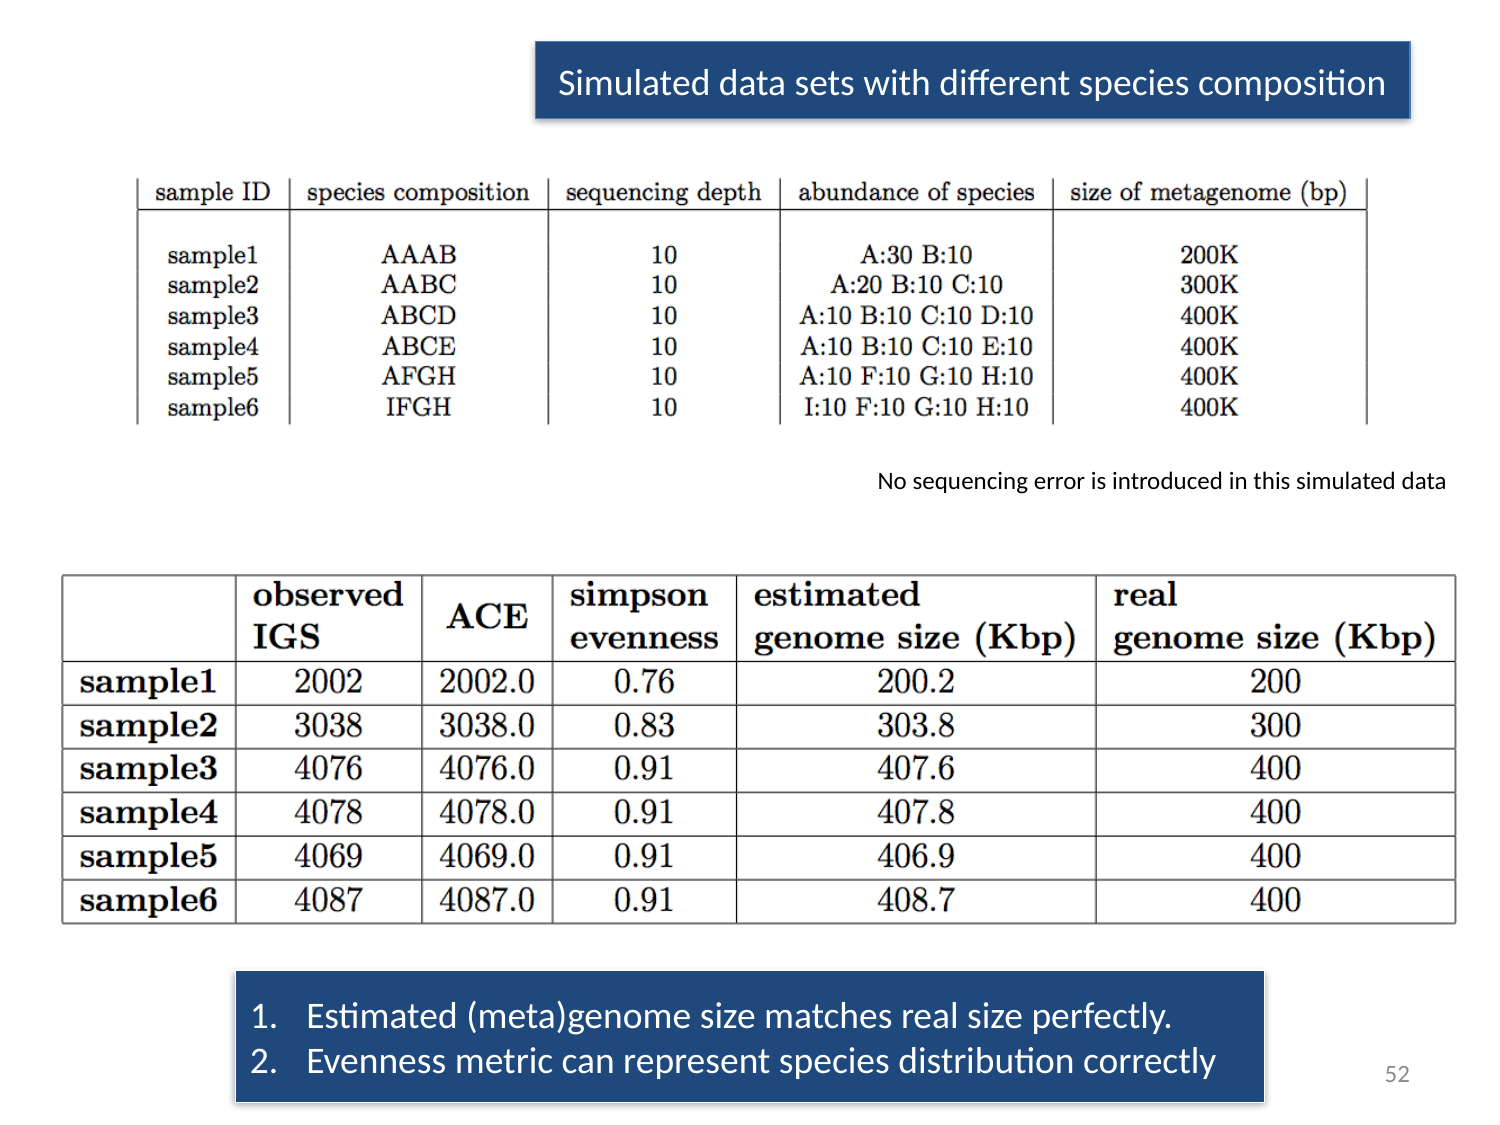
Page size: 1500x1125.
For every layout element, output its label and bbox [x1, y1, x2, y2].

text_box [535, 41, 1411, 119]
picture [41, 554, 1467, 937]
picture [113, 157, 1396, 469]
text_box [235, 969, 1265, 1103]
slide_number [1265, 1042, 1425, 1103]
text_box [862, 456, 1463, 502]
